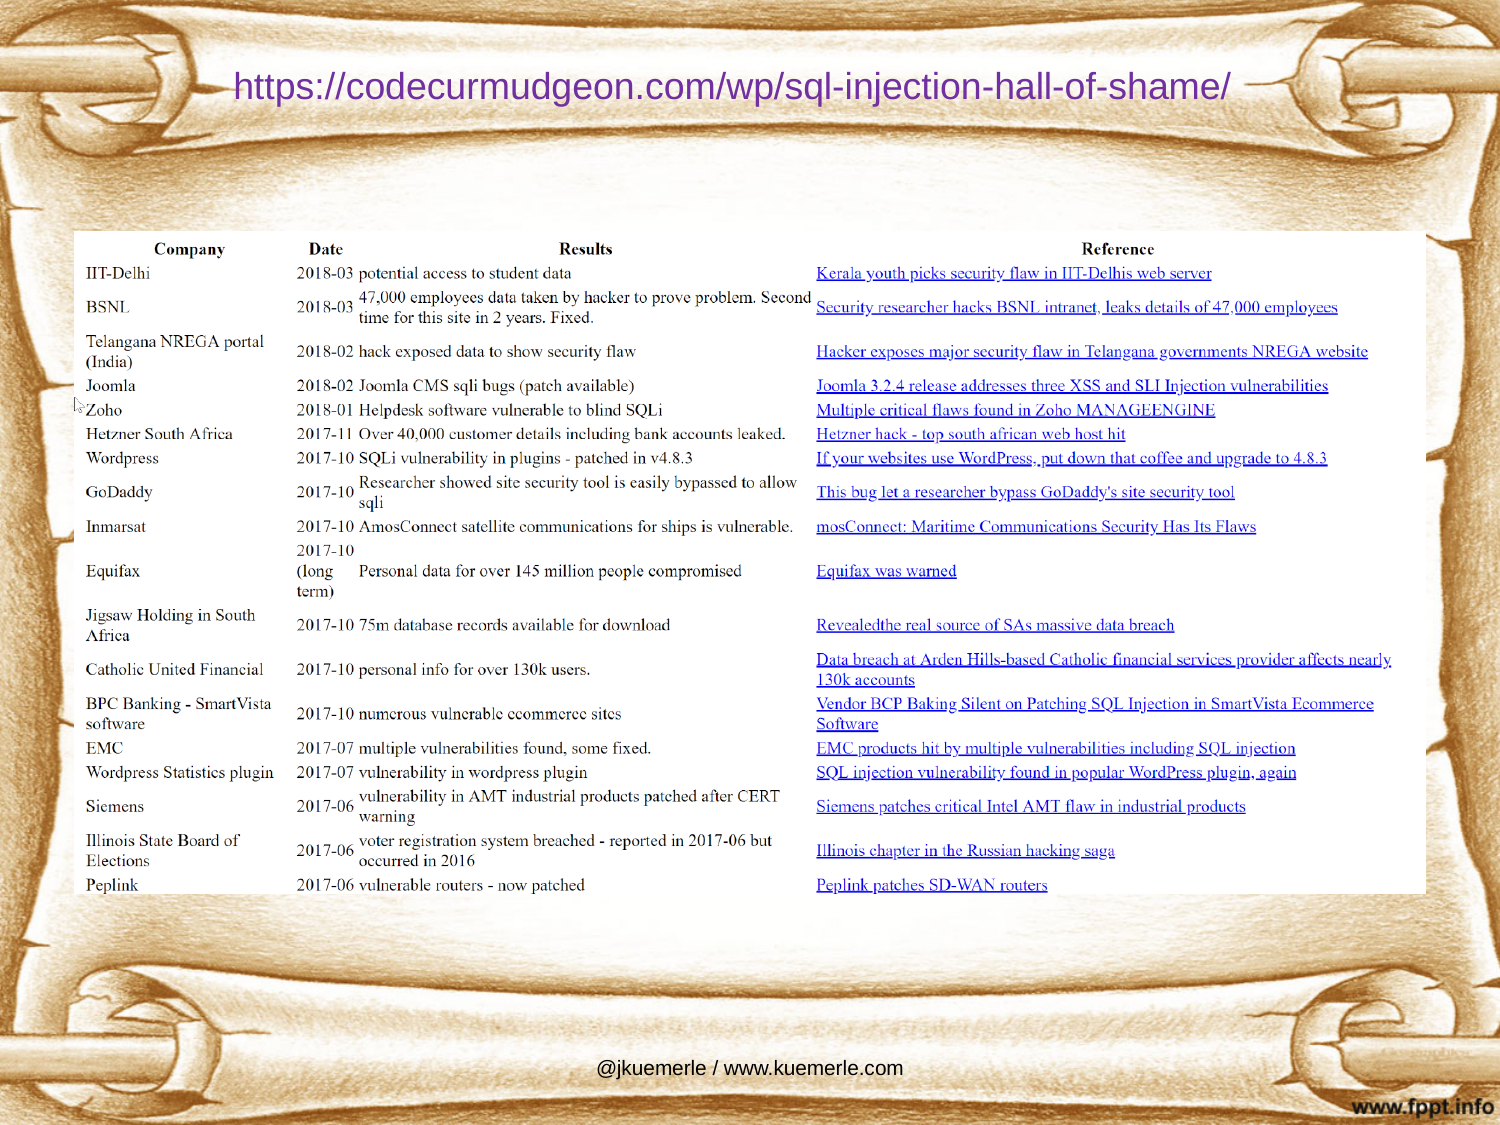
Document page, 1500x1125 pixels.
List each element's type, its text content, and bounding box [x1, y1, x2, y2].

footer @jkuemerle / www.kuemerle.com [512, 1046, 988, 1094]
picture [0, 0, 1500, 1125]
text_box https://codecurmudgeon.com/wp/sql-injection-hall-of-shame/ [218, 54, 1270, 115]
